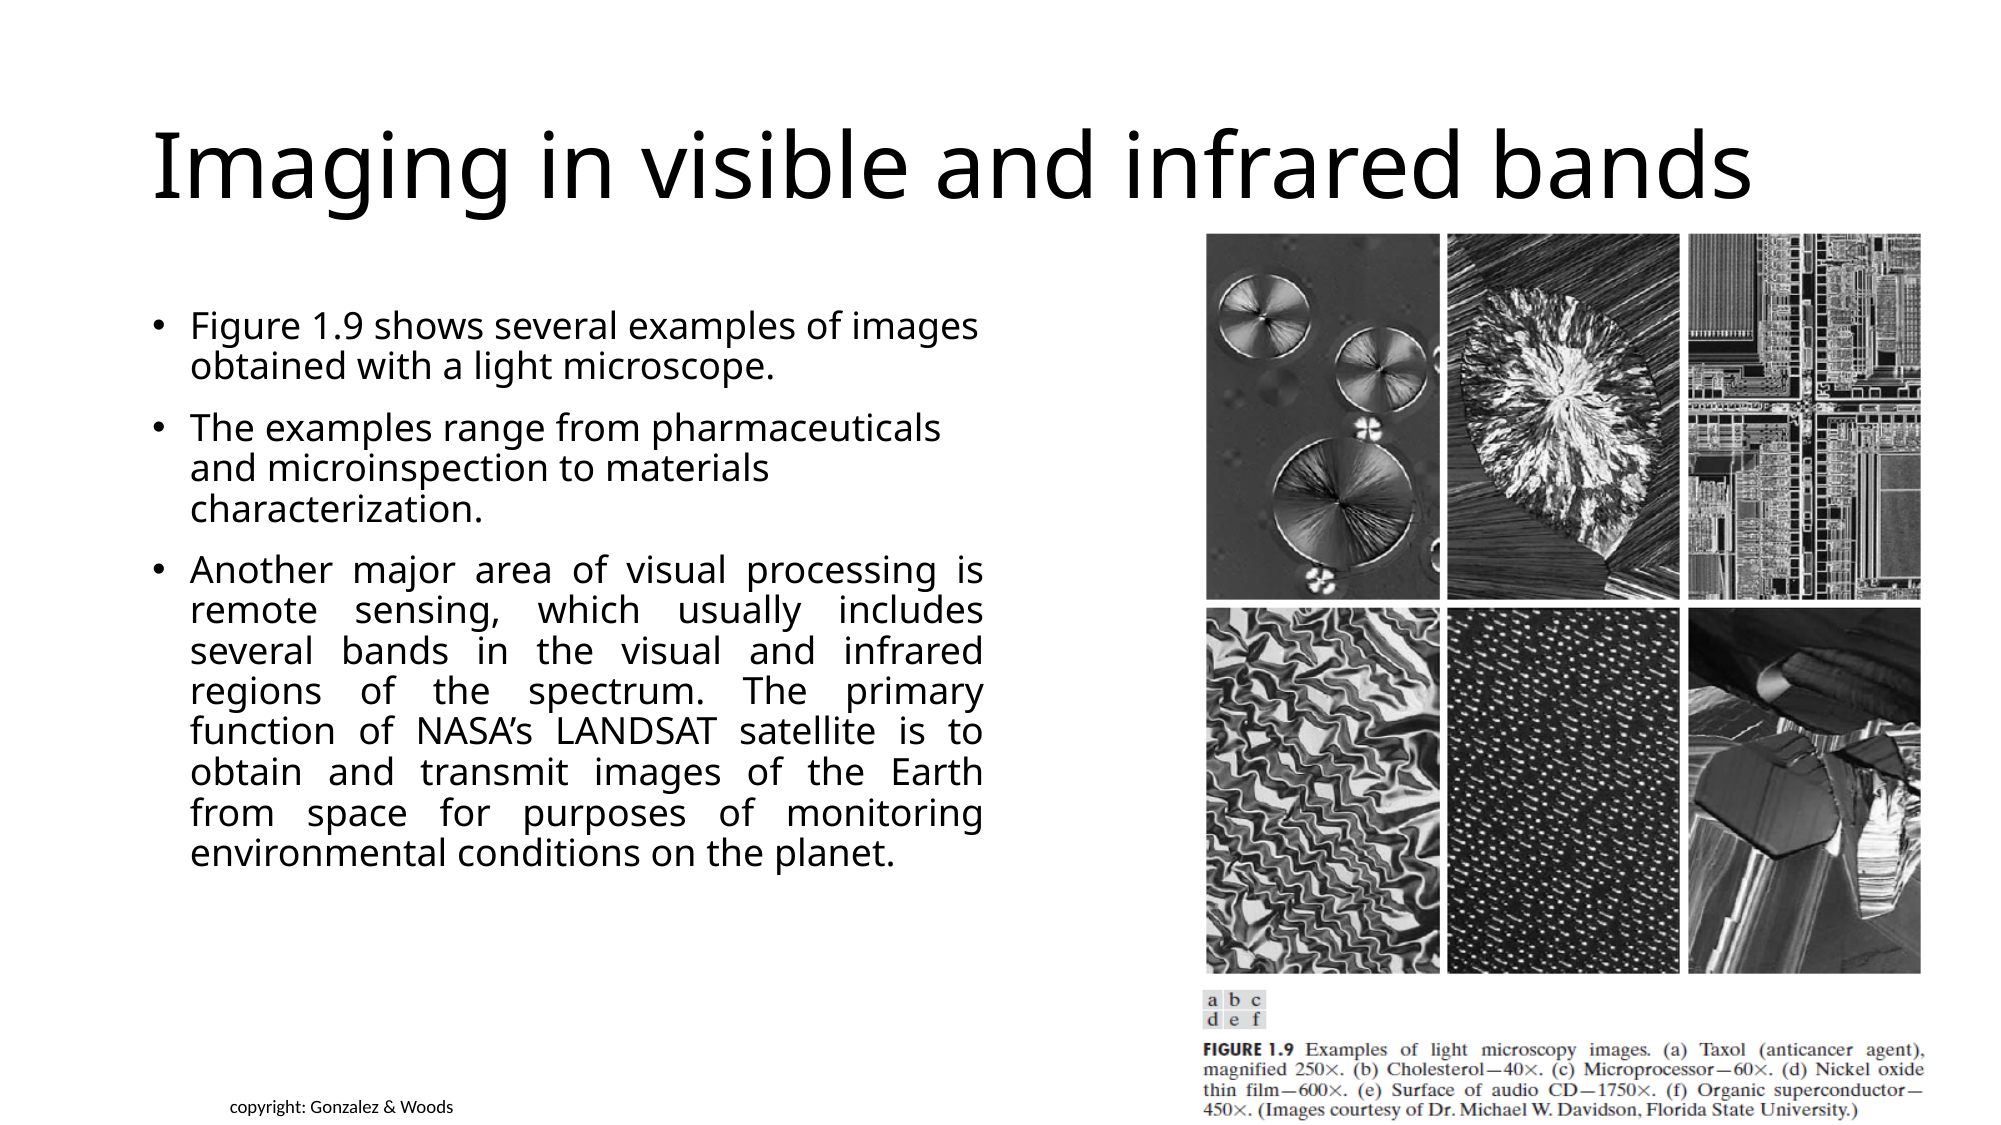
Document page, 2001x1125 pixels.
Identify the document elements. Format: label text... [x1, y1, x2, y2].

title Imaging in visible and infrared bands [137, 59, 1863, 278]
list Figure 1.9 shows several examples of images obtained with a light microscope. The examples range from pharmaceuticals and microinspection to materials characterization. Another major area of visual processing is remote sensing, which usually includes several bands in the visual and infrared regions of the spectrum. The primary function of NASA’s LANDSAT satellite is to obtain and transmit images of the Earth from space for purposes of monitoring environmental conditions on the planet. [137, 299, 1000, 1014]
text_box copyright: Gonzalez & Woods [210, 1087, 473, 1125]
picture [1194, 213, 1982, 1125]
